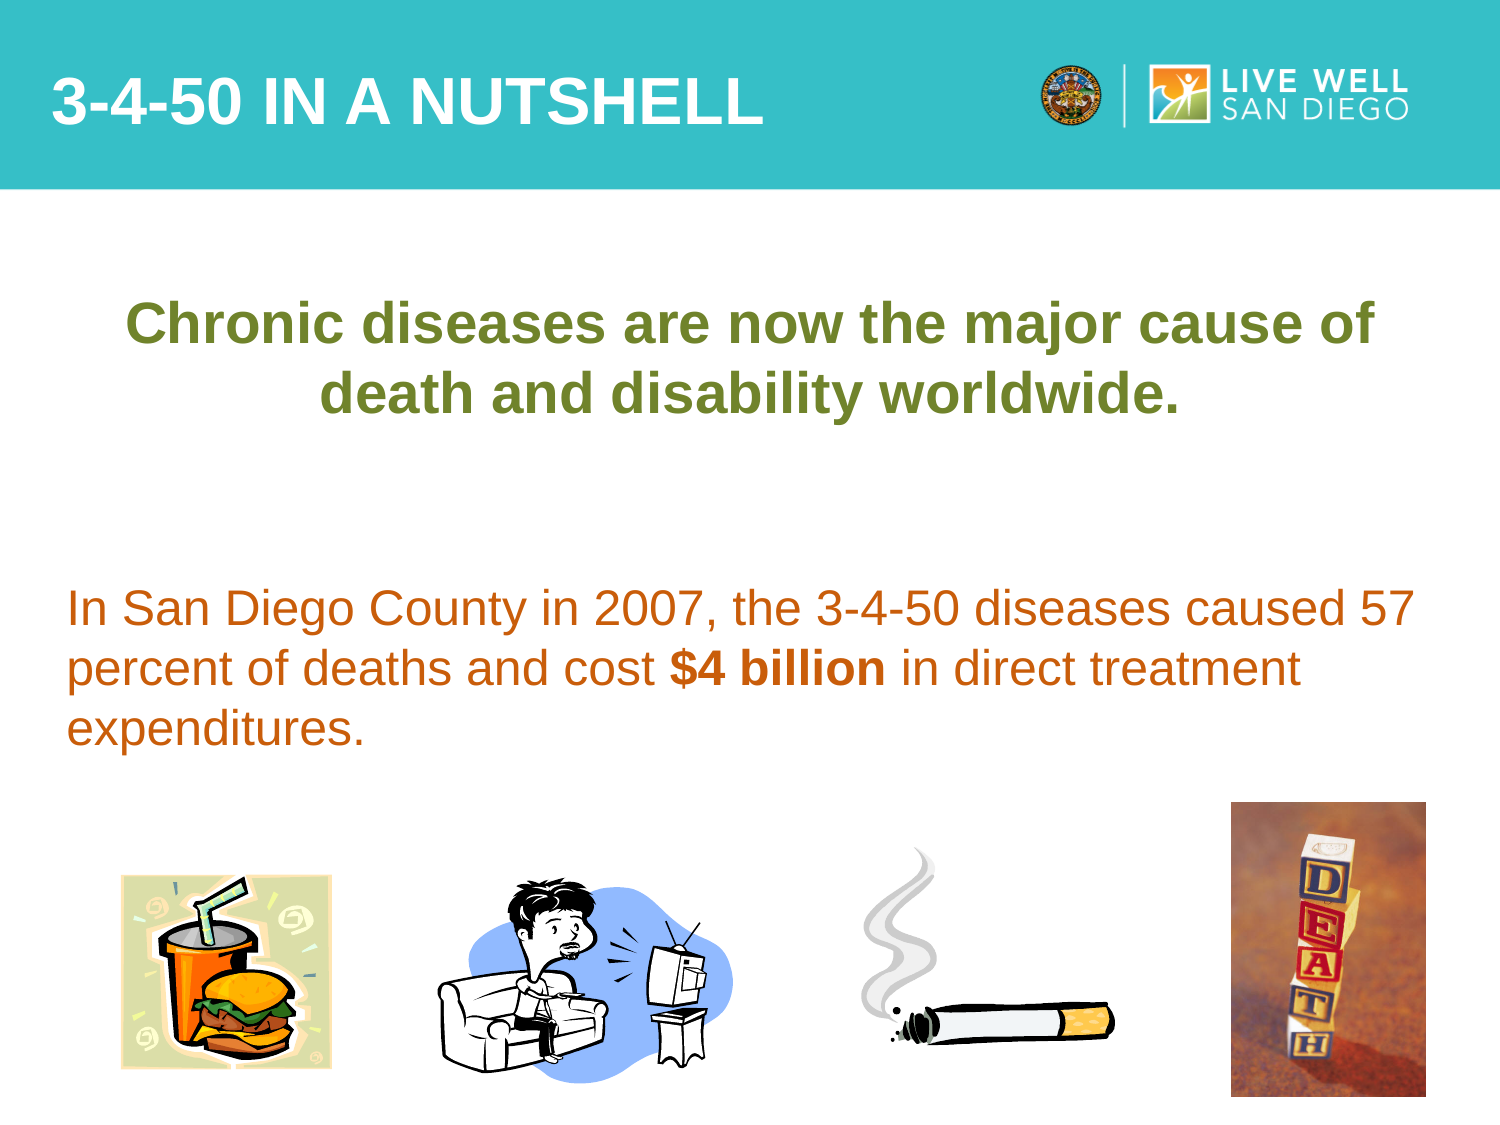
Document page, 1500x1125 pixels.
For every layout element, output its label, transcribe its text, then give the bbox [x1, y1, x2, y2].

title 3-4-50 in a nutshell [51, 31, 1014, 175]
picture [0, 0, 1500, 1125]
text_box Chronic diseases are now the major cause of death and disability worldwide. In San Diego County in 2007, the 3‐4‐50 diseases caused 57 percent of deaths and cost $4 billion in direct treatment expenditures. [51, 278, 1450, 763]
